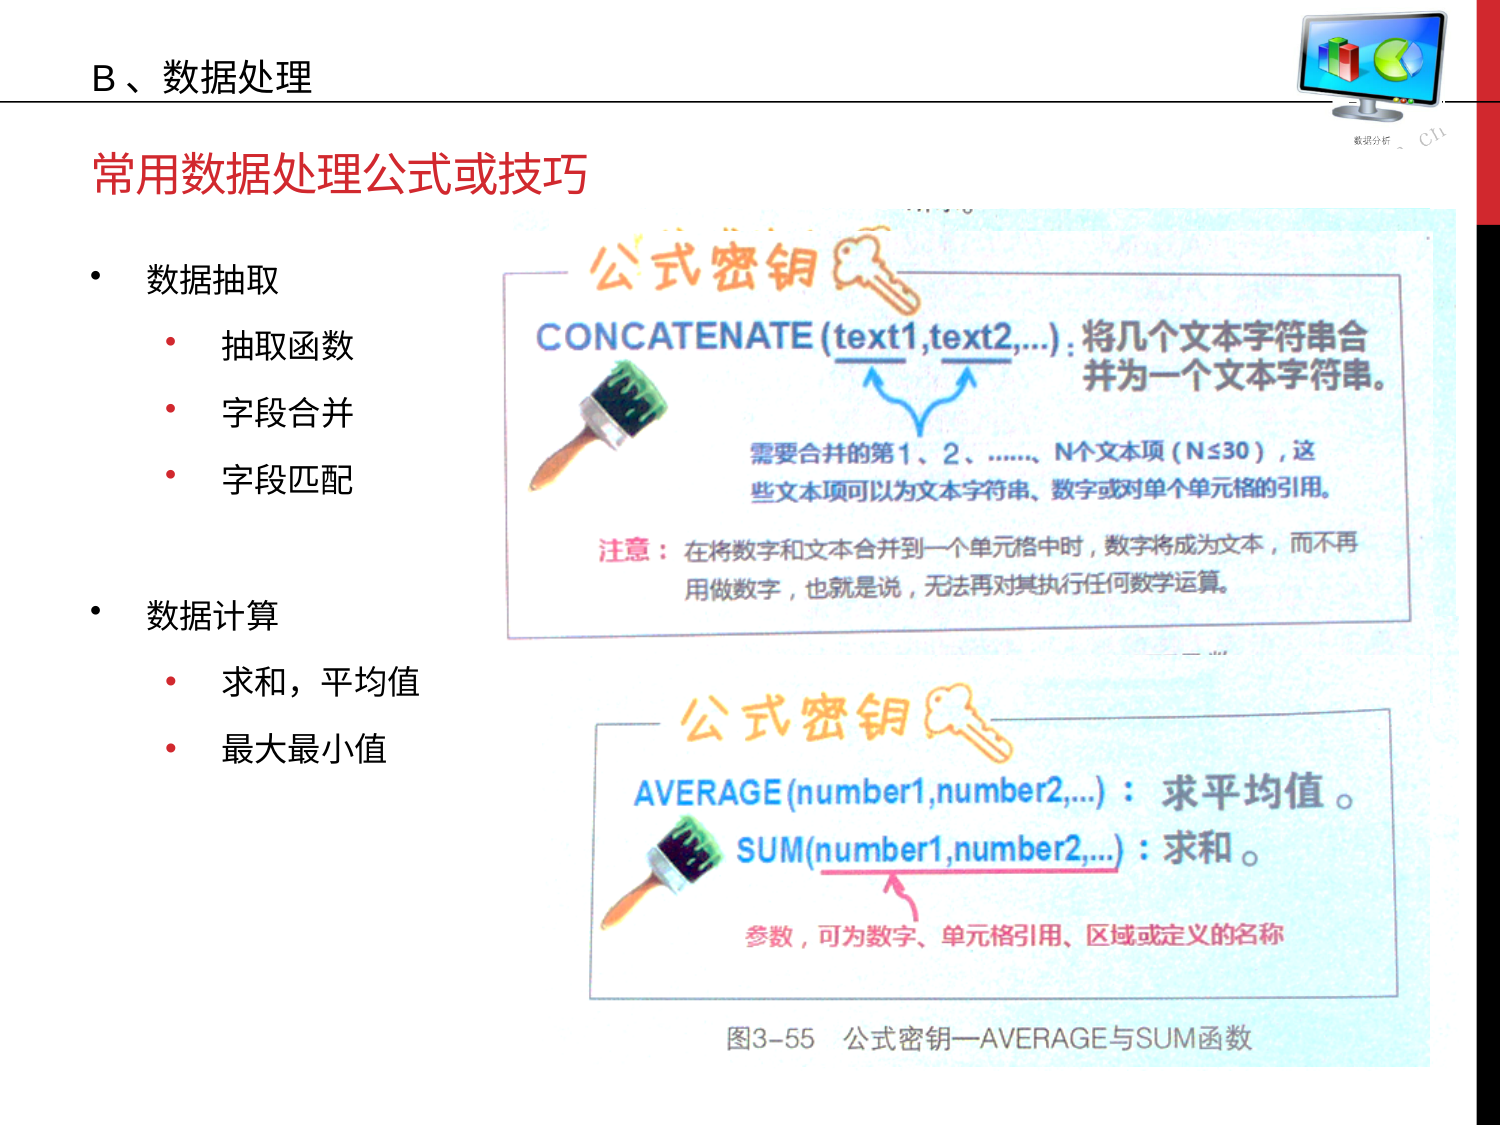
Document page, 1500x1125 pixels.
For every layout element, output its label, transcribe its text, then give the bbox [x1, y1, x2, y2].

list 数据抽取 抽取函数 字段合并 字段匹配 数据计算 求和，平均值 最大最小值 [75, 231, 509, 1059]
title 常用数据处理公式或技巧 [75, 137, 1025, 209]
picture [481, 207, 1460, 1071]
picture [1281, 5, 1473, 149]
text_box B、数据处理 [76, 19, 550, 106]
